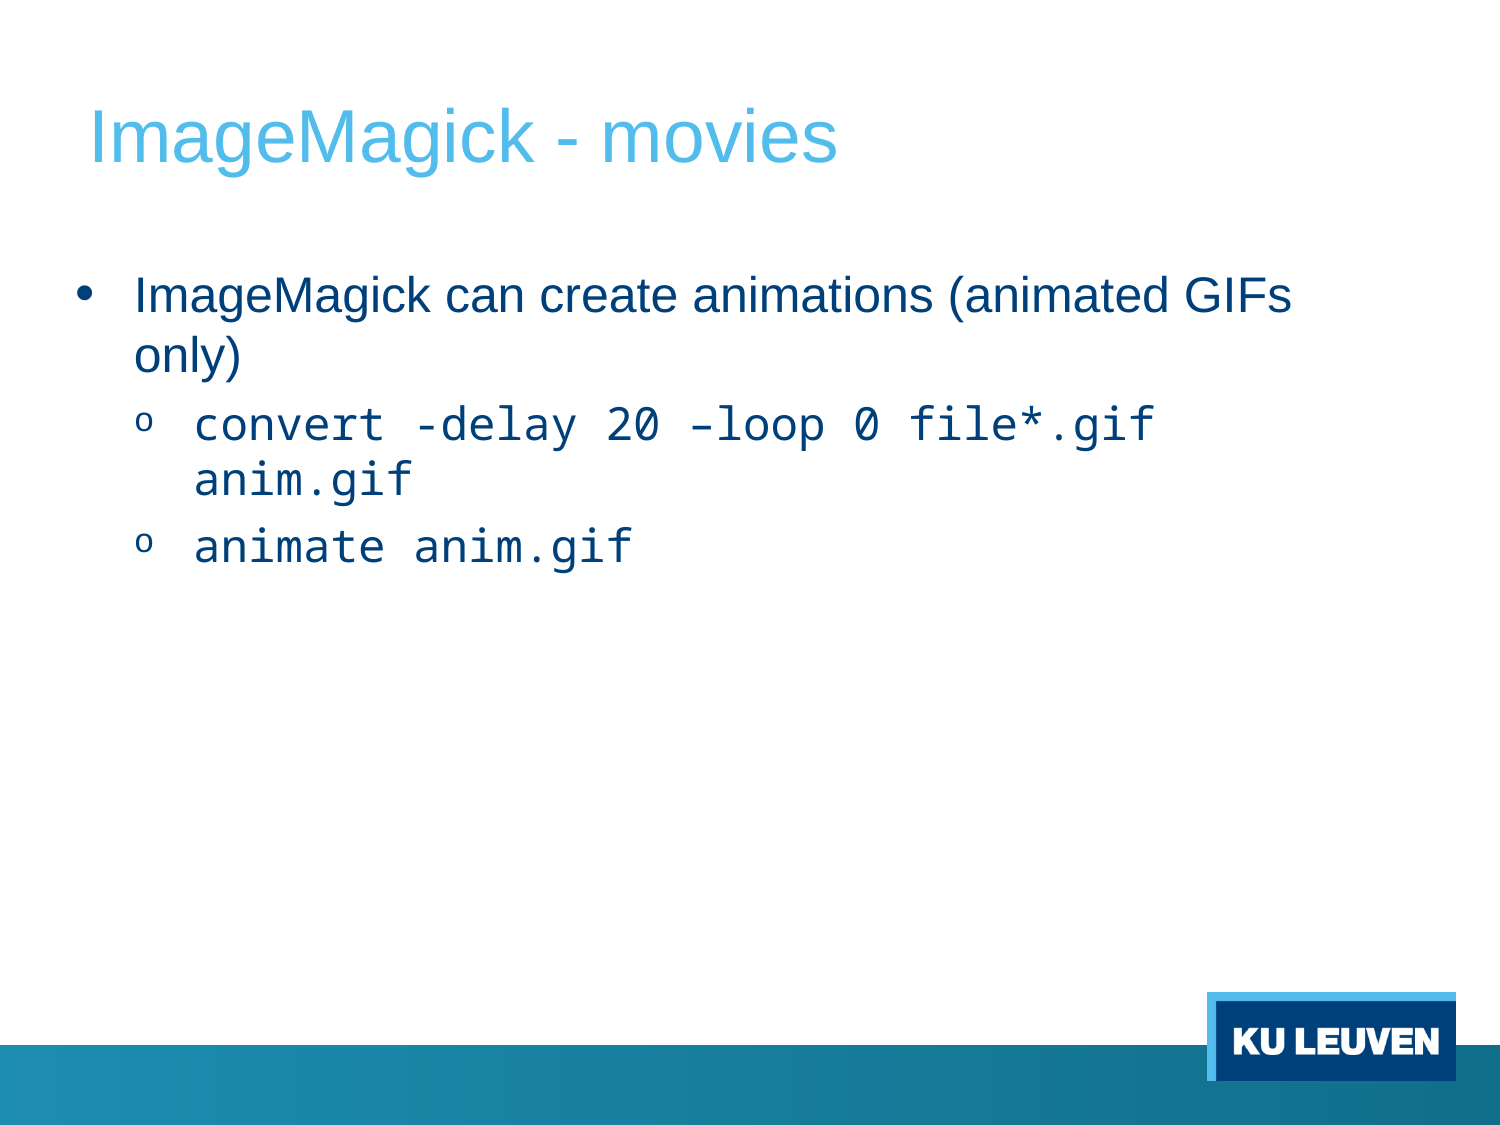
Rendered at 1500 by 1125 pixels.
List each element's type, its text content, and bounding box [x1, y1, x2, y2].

list ImageMagick can create animations (animated GIFs only) convert -delay 20 –loop 0 file*.gif anim.gif animate anim.gif [75, 262, 1300, 1062]
title ImageMagick - movies [88, 29, 1456, 178]
picture [1207, 992, 1456, 1081]
